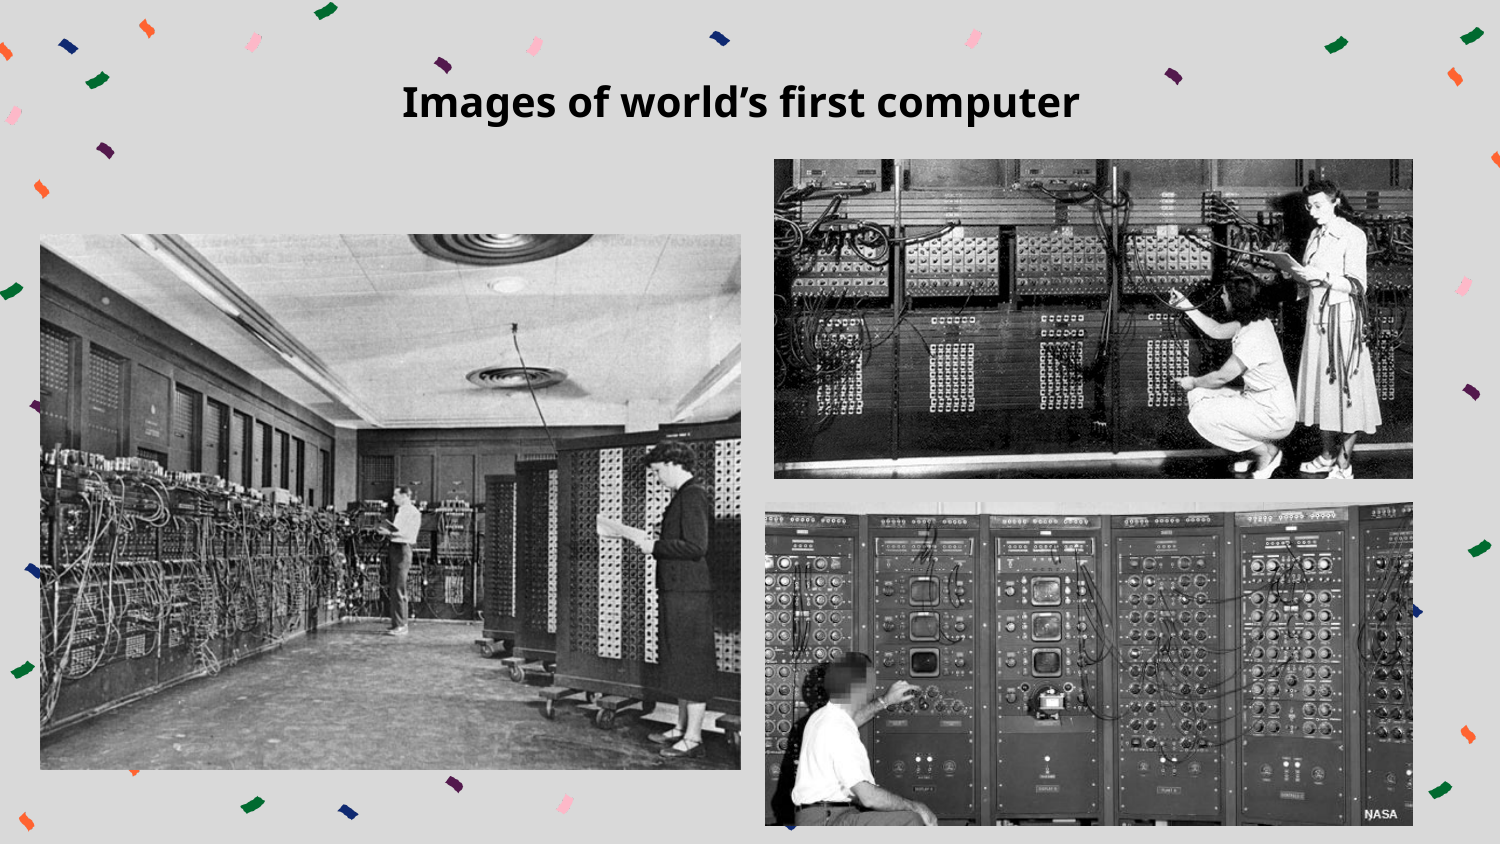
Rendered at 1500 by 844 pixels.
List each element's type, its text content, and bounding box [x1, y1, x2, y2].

picture [0, 0, 1500, 844]
text_box Images of world’s first computer [387, 68, 1113, 134]
